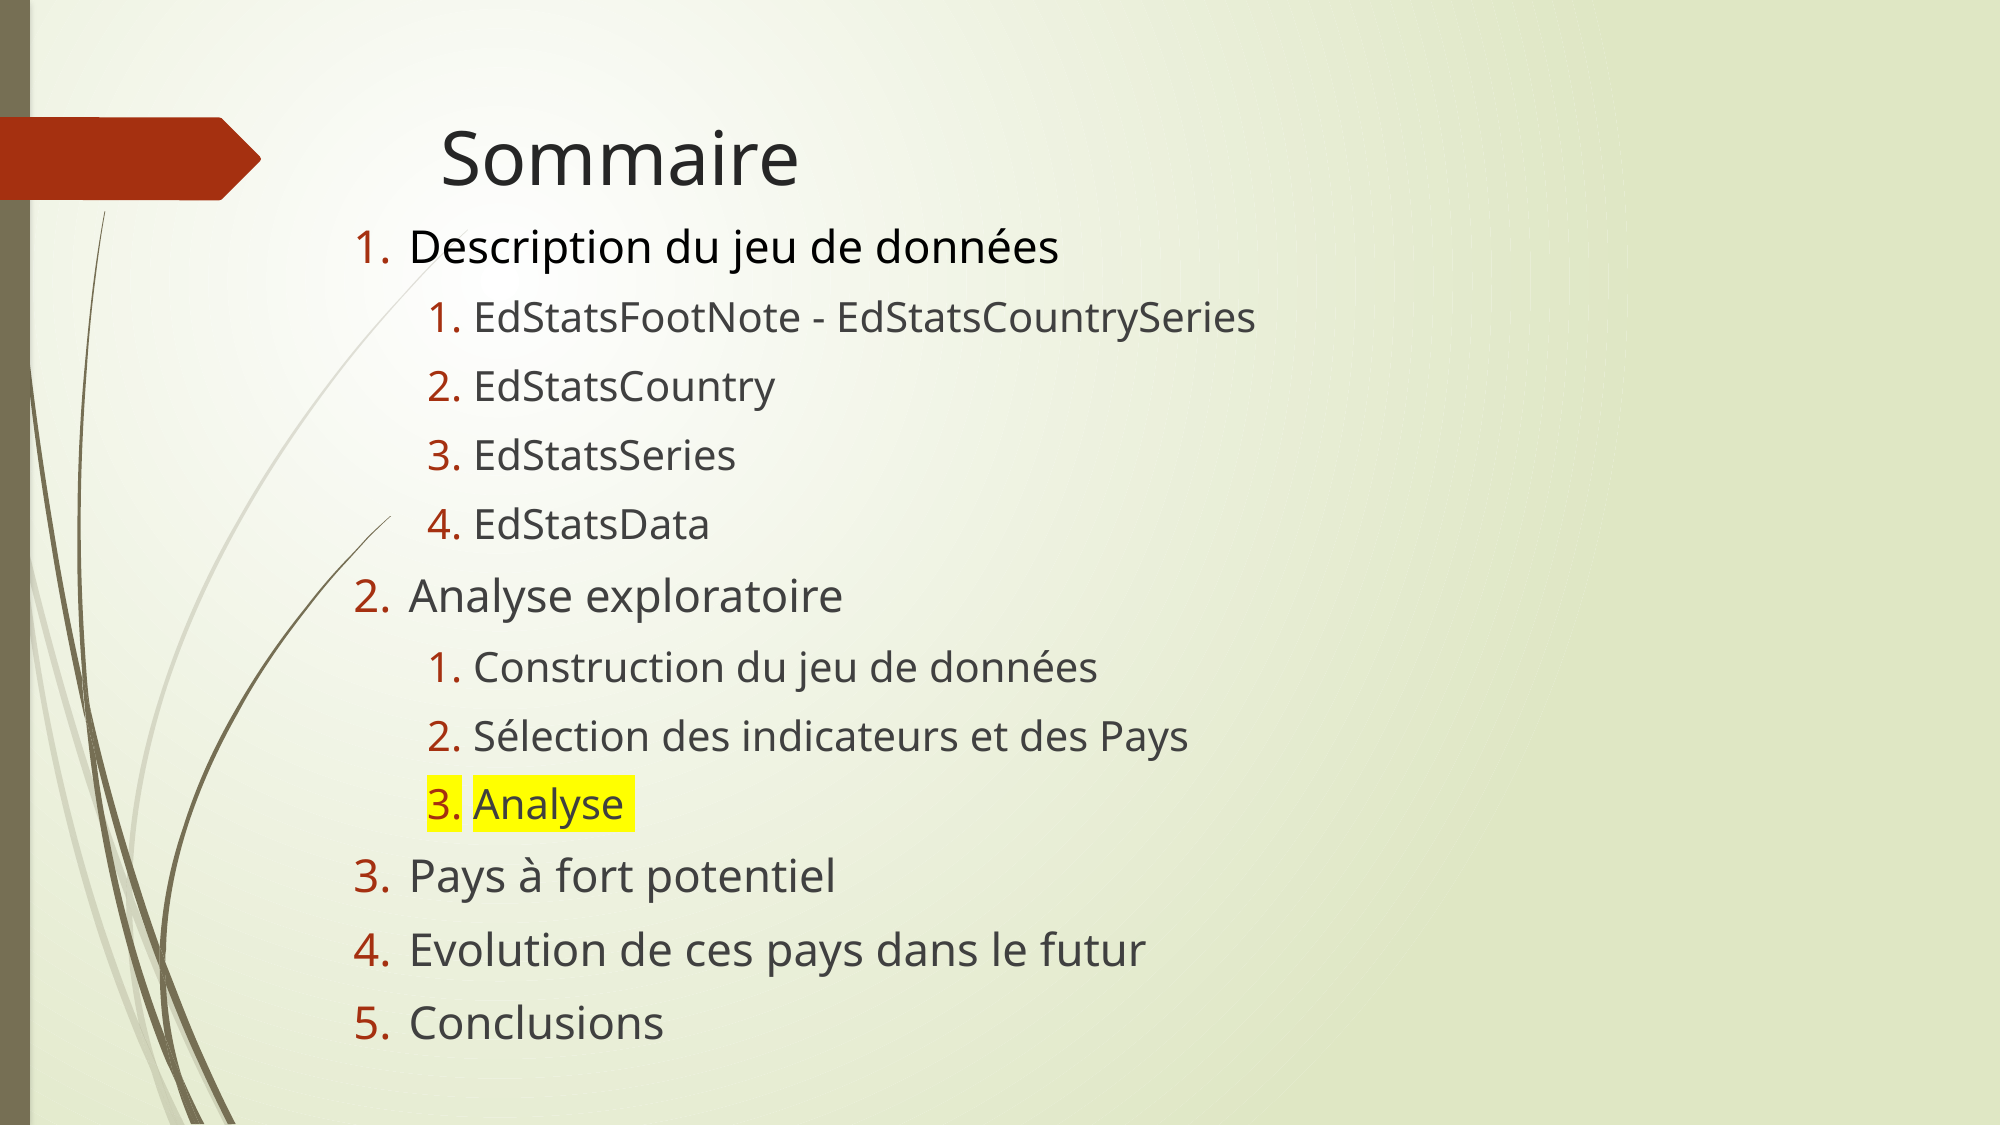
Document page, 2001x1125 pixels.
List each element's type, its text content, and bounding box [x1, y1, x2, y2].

list Description du jeu de données EdStatsFootNote - EdStatsCountrySeries EdStatsCountry EdStatsSeries EdStatsData Analyse exploratoire Construction du jeu de données Sélection des indicateurs et des Pays Analyse Pays à fort potentiel Evolution de ces pays dans le futur Conclusions [338, 210, 1978, 1060]
title Sommaire [425, 102, 1888, 210]
